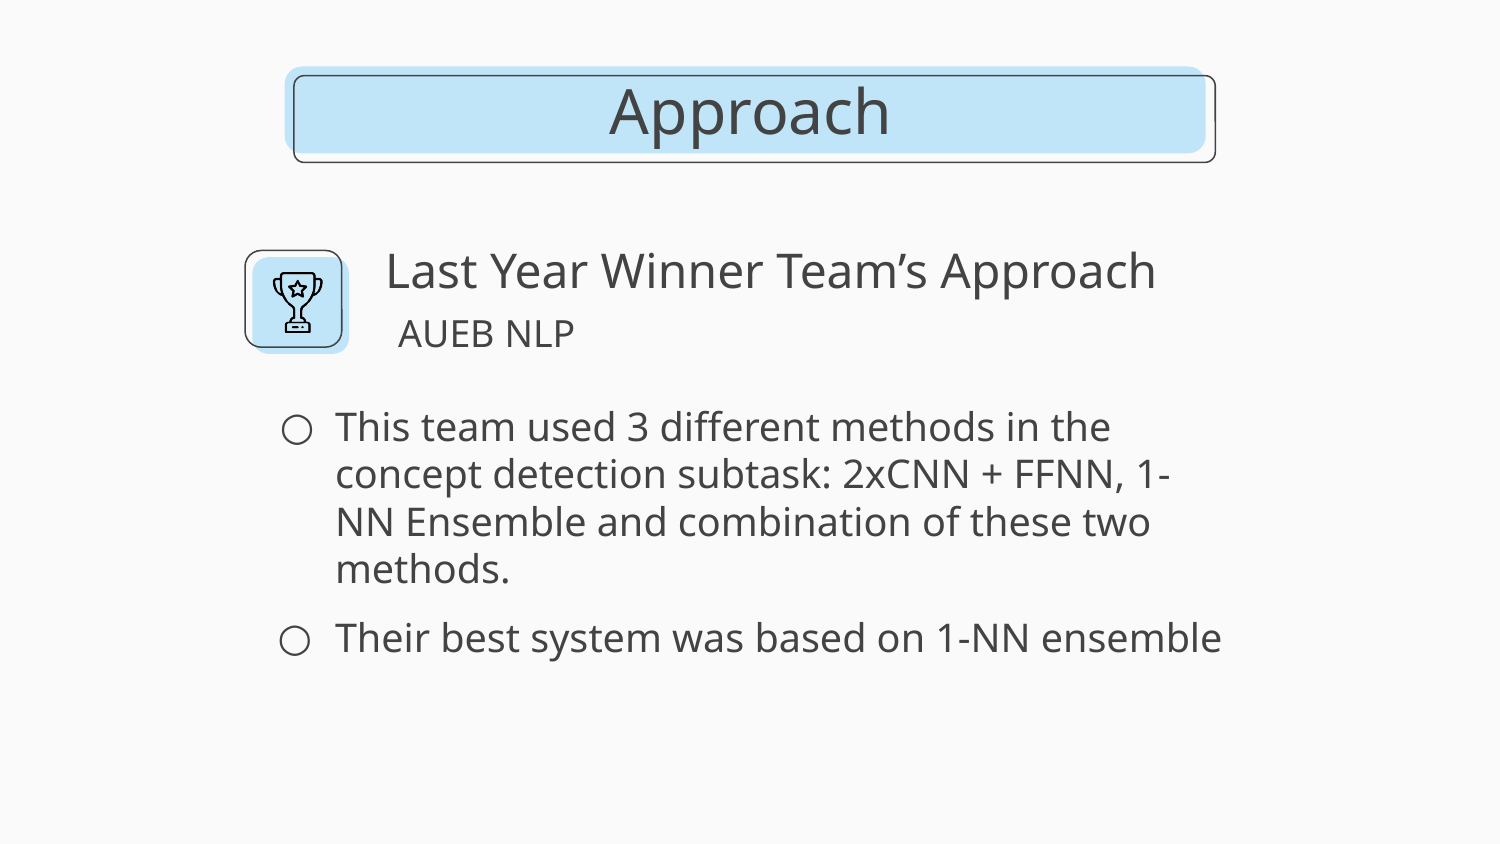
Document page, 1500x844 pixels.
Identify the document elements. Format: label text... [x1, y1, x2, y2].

subtitle AUEB NLP [383, 294, 649, 366]
title Approach [294, 70, 1209, 150]
title Last Year Winner Team’s Approach [370, 225, 1255, 321]
subtitle This team used 3 different methods in the concept detection subtask: 2xCNN + FFNN, 1-NN Ensemble and combination of these two methods. Their best system was based on 1-NN ensemble [245, 386, 1255, 679]
picture [266, 271, 328, 333]
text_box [244, 250, 350, 355]
